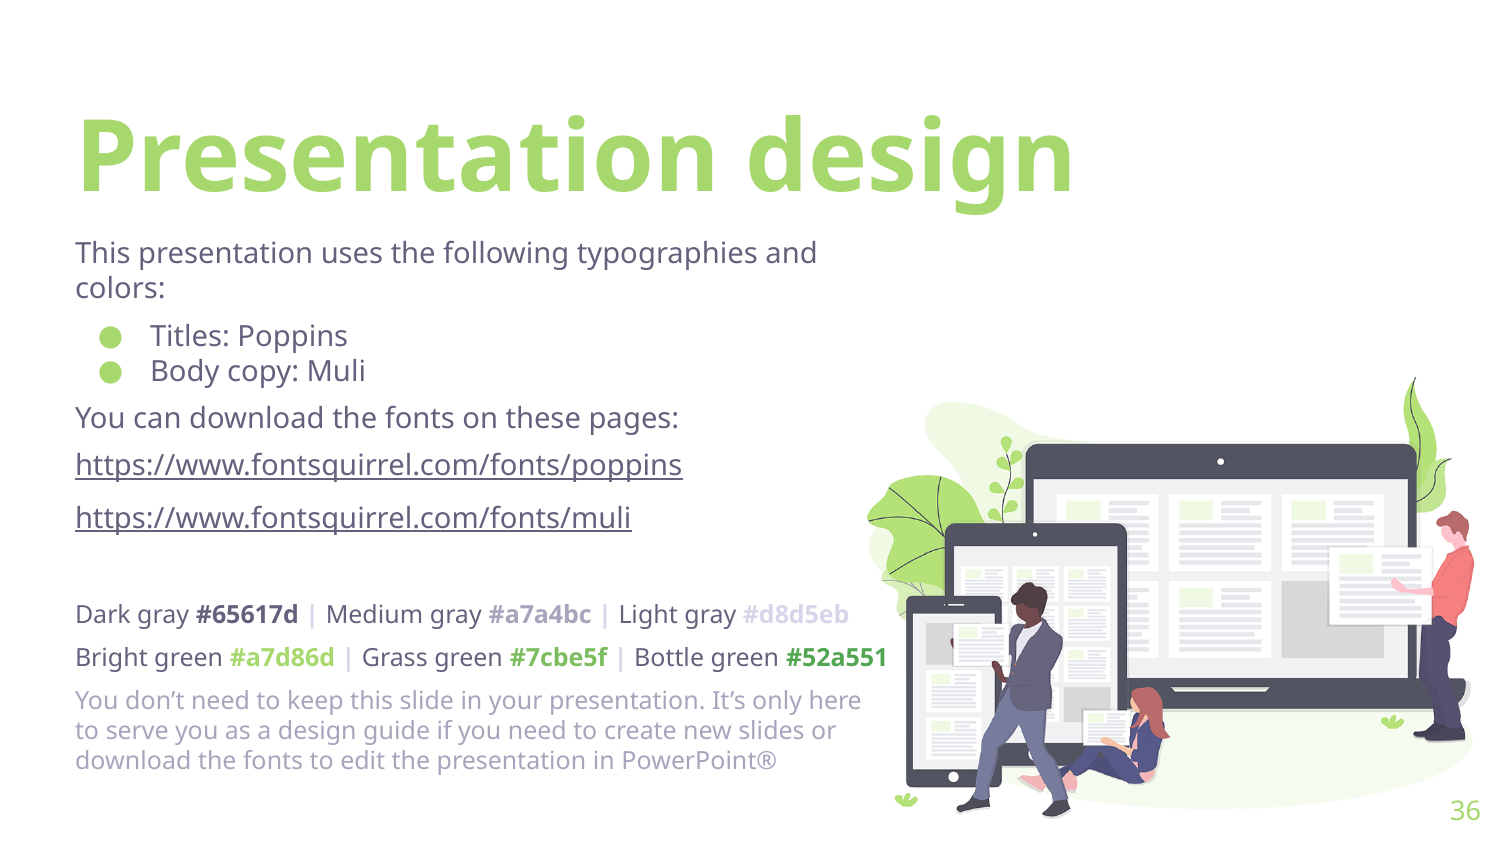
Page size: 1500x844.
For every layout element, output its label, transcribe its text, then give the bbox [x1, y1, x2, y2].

text_box You don’t need to keep this slide in your presentation. It’s only here to serve you as a design guide if you need to create new slides or download the fonts to edit the presentation in PowerPoint® [74, 684, 867, 773]
title Presentation design [75, 71, 1109, 212]
picture [867, 377, 1475, 819]
slide_number 36 [1391, 779, 1482, 844]
list This presentation uses the following typographies and colors: Titles: Poppins Body copy: Muli You can download the fonts on these pages: https://www.fontsquirrel.com/fonts/poppins https://www.fontsquirrel.com/fonts/muli Dark gray #65617d | Medium gray #a7a4bc | Light gray #d8d5eb Bright green #a7d86d | Grass green #7cbe5f | Bottle green #52a551 [75, 234, 912, 540]
